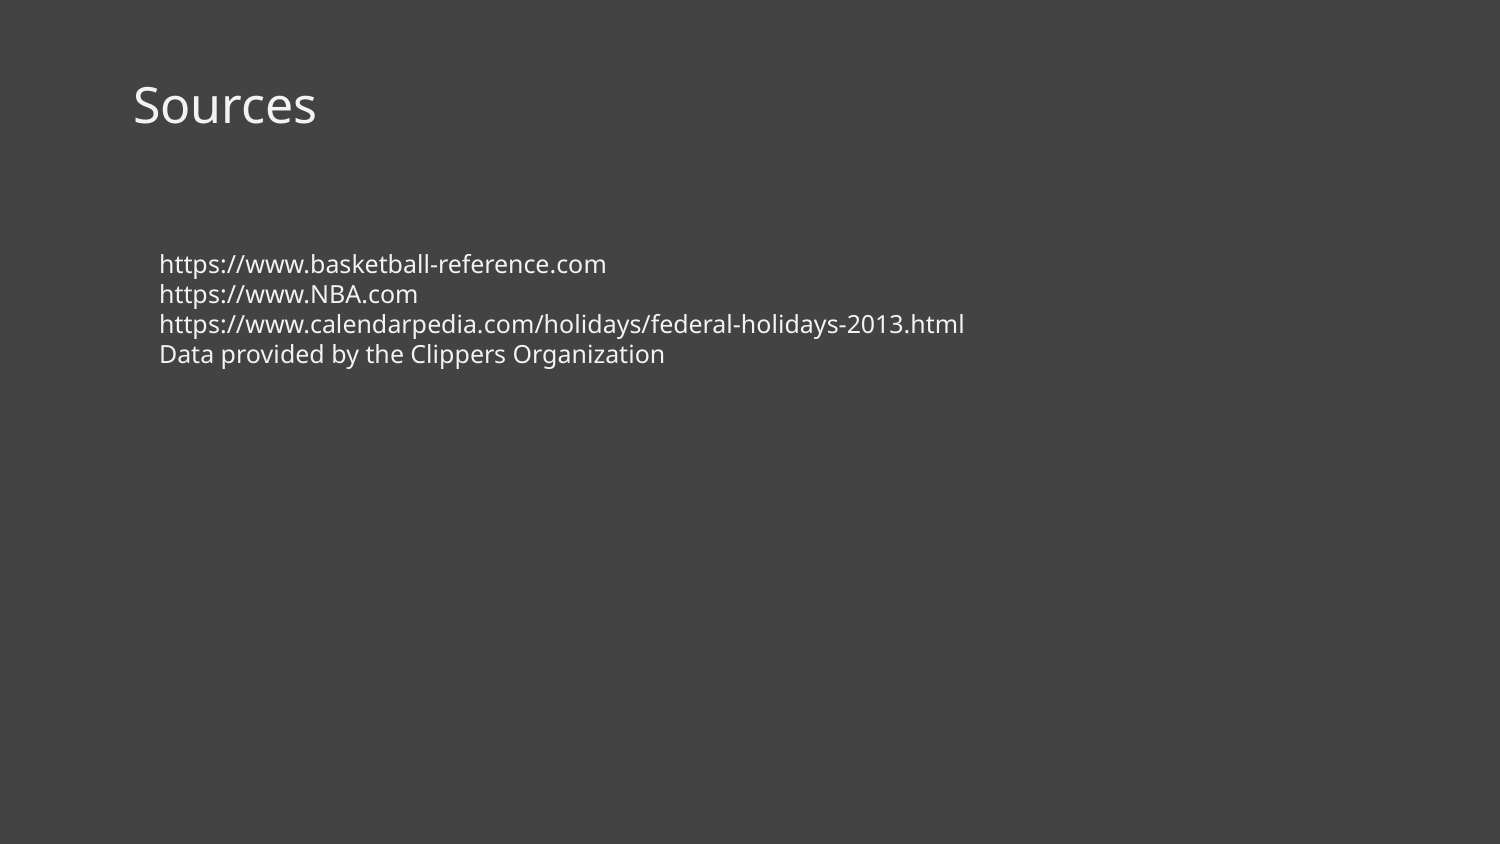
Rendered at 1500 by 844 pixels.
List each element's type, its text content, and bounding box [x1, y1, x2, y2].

title Sources [118, 58, 646, 196]
list https://www.basketball-reference.com https://www.NBA.com https://www.calendarpedia.com/holidays/federal-holidays-2013.html Data provided by the Clippers Organization [118, 233, 1382, 746]
